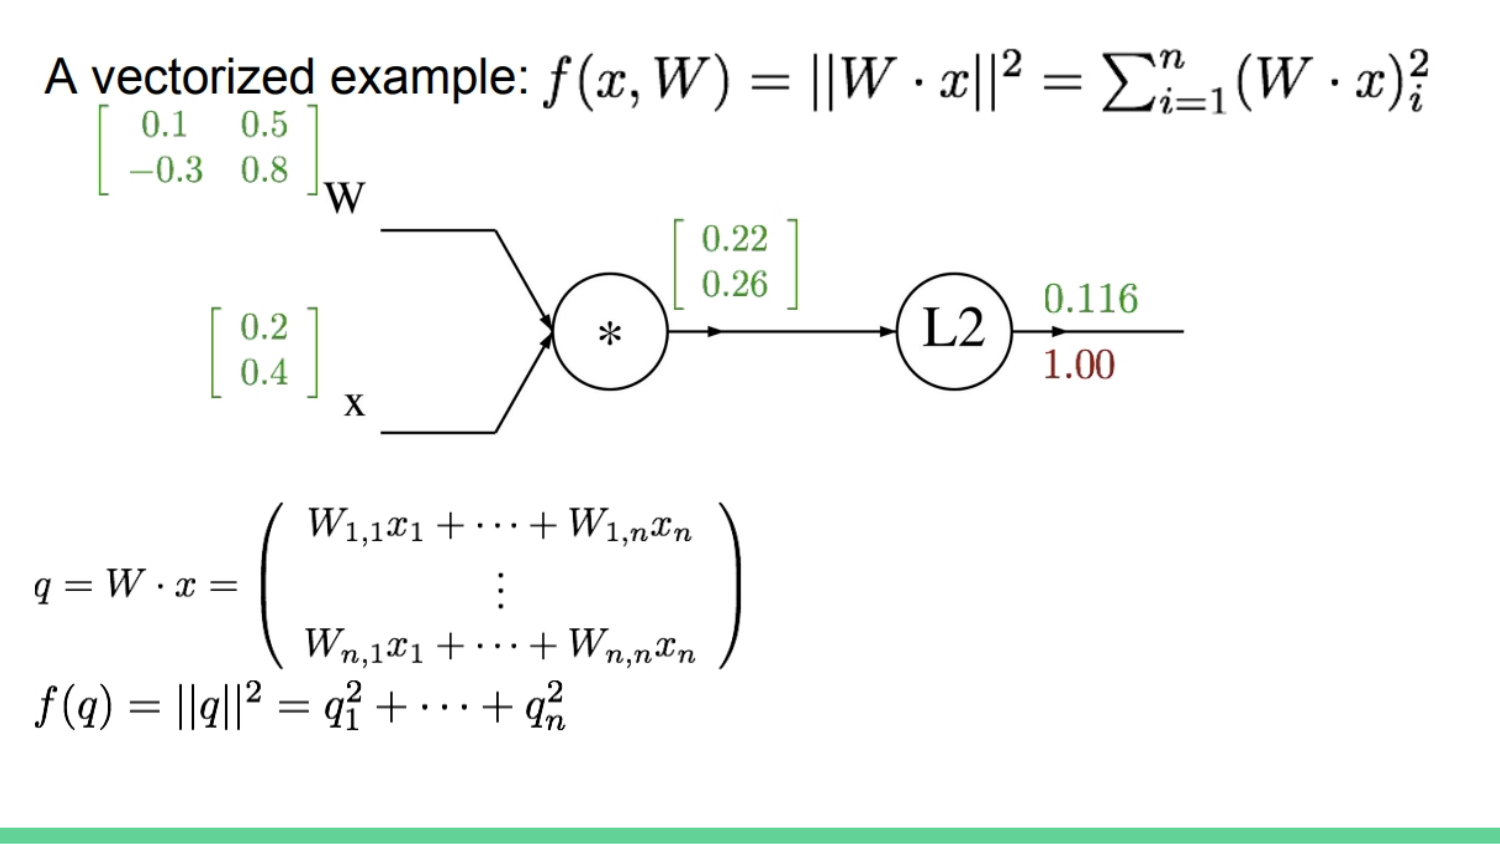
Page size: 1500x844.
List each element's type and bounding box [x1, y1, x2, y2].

picture [24, 24, 1465, 734]
